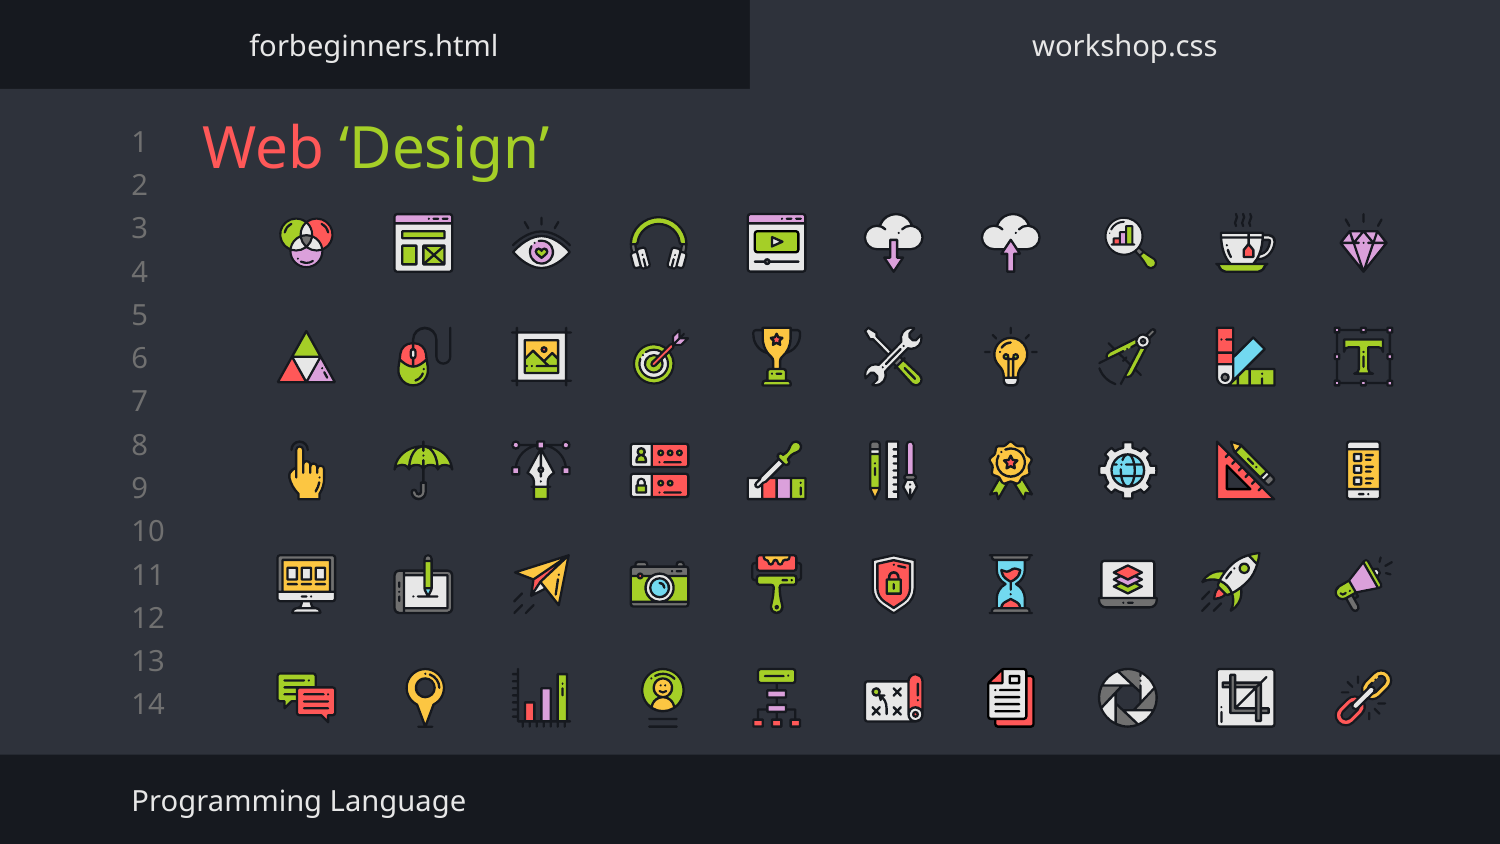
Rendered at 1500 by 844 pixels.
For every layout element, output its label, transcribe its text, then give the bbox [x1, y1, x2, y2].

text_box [401, 667, 446, 729]
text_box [1097, 327, 1159, 386]
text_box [1333, 326, 1394, 387]
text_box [863, 672, 924, 723]
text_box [276, 329, 337, 384]
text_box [512, 553, 571, 615]
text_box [276, 553, 337, 615]
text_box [863, 212, 924, 274]
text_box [863, 326, 924, 387]
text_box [750, 553, 803, 615]
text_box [1214, 212, 1277, 274]
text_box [1097, 667, 1159, 729]
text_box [1345, 440, 1382, 501]
subtitle forbeginners.html [0, 15, 749, 74]
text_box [395, 326, 452, 387]
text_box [1333, 669, 1394, 727]
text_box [511, 667, 572, 729]
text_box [1338, 212, 1388, 274]
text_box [1097, 559, 1159, 609]
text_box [868, 440, 919, 501]
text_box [276, 217, 337, 269]
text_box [983, 326, 1039, 387]
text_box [1215, 440, 1276, 501]
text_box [510, 326, 573, 387]
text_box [629, 560, 690, 608]
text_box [746, 212, 807, 274]
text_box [1215, 326, 1276, 387]
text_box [746, 440, 807, 501]
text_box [1200, 551, 1261, 613]
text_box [871, 553, 917, 615]
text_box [1097, 216, 1159, 270]
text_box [1215, 667, 1276, 729]
subtitle workshop.css [750, 15, 1500, 74]
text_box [629, 215, 690, 270]
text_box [1097, 440, 1159, 501]
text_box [393, 553, 454, 615]
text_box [752, 667, 802, 729]
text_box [393, 212, 454, 274]
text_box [987, 440, 1034, 501]
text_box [987, 553, 1034, 615]
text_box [751, 326, 802, 387]
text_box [393, 440, 454, 501]
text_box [510, 440, 573, 501]
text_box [986, 667, 1035, 729]
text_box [980, 212, 1041, 274]
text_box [629, 442, 690, 499]
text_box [276, 672, 337, 724]
title Web ‘Design’ [187, 95, 1384, 185]
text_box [629, 328, 690, 385]
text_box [511, 216, 572, 270]
subtitle Programming Language [116, 770, 915, 829]
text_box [1333, 556, 1394, 613]
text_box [633, 667, 686, 729]
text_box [287, 440, 326, 501]
